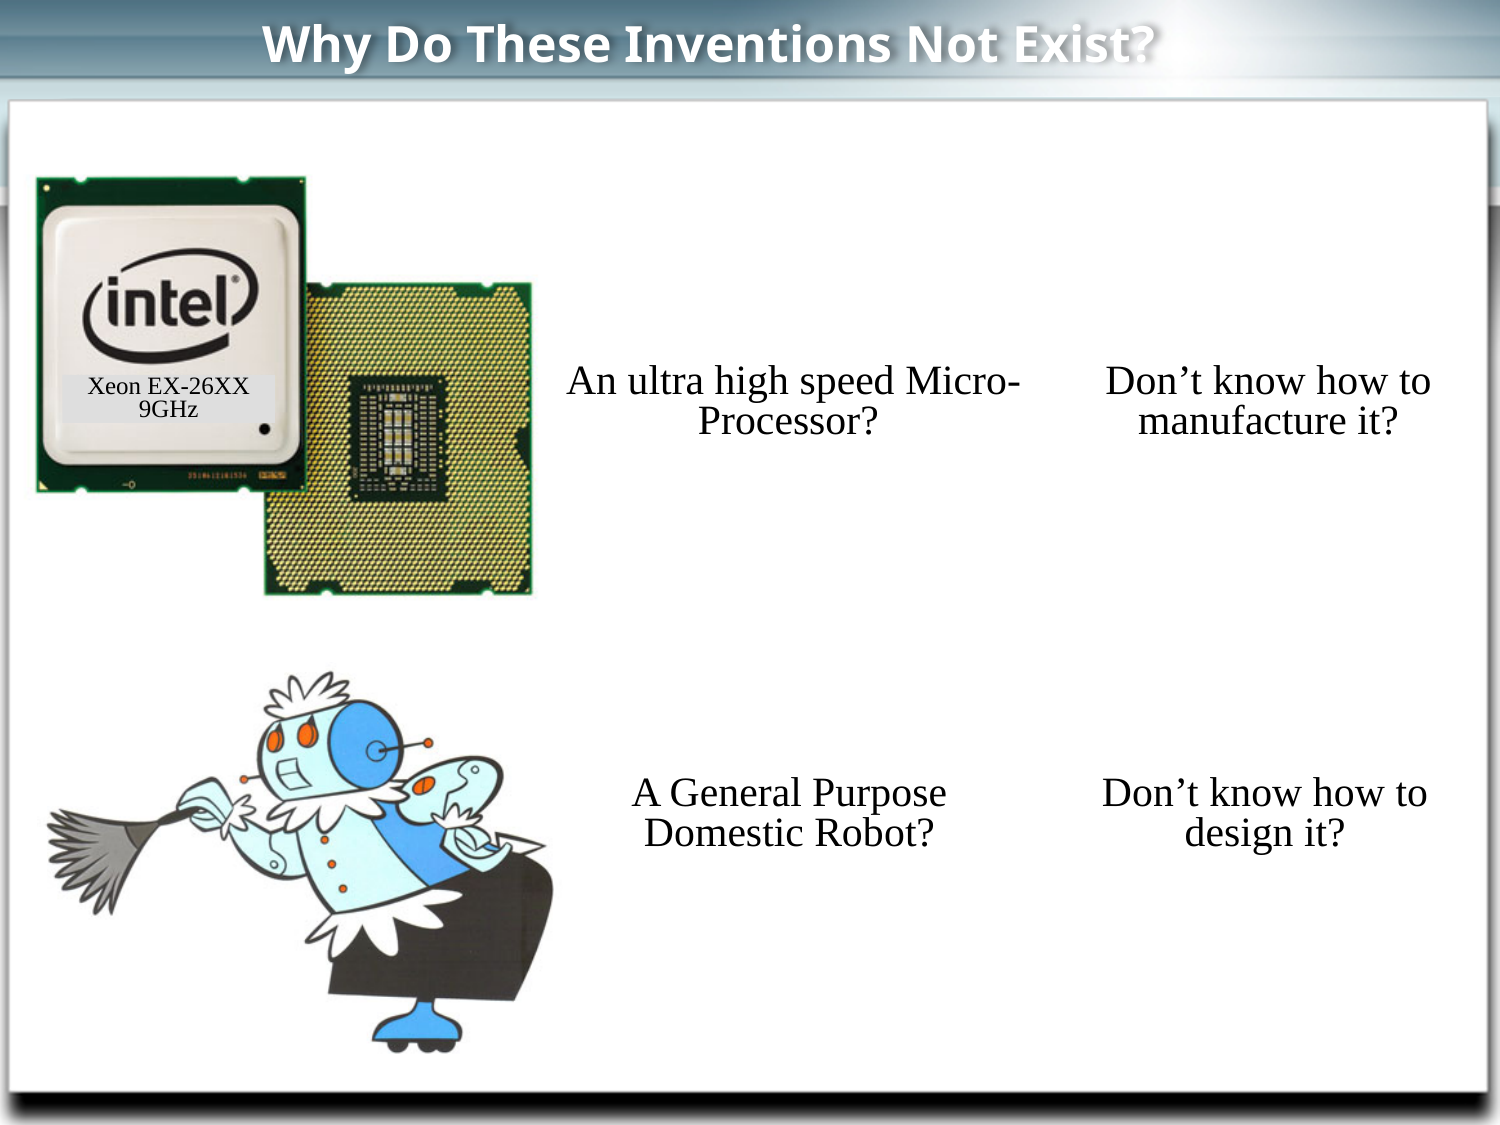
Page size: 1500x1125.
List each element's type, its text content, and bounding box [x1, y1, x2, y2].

text_box An ultra high speed Micro-Processor? [565, 362, 1025, 443]
text_box Don’t know how to manufacture it? [1074, 362, 1463, 443]
text_box Don’t know how to design it? [1074, 774, 1456, 855]
picture [0, 0, 1500, 1125]
text_box Why Do These Inventions Not Exist? [29, 5, 1388, 81]
text_box A General Purpose Domestic Robot? [568, 774, 1017, 855]
